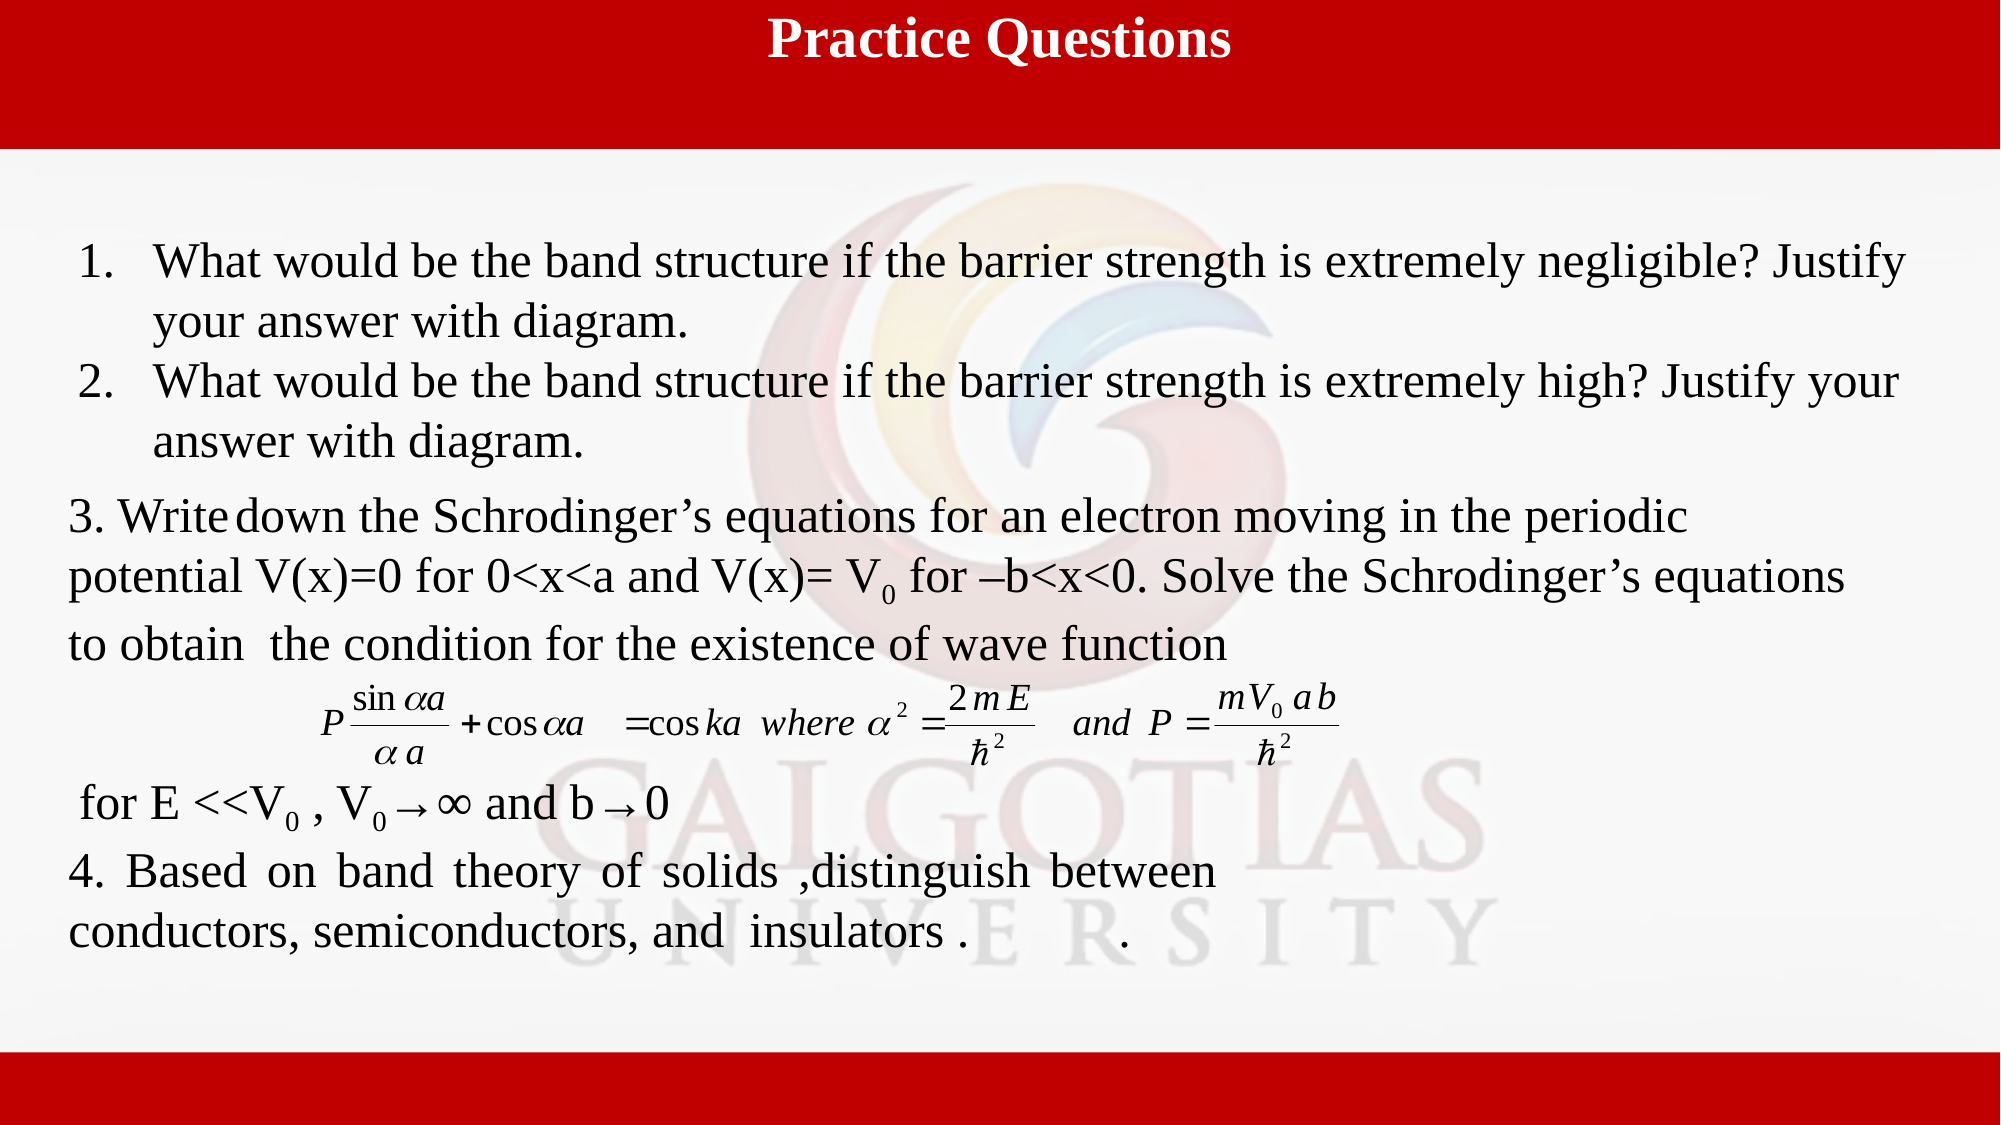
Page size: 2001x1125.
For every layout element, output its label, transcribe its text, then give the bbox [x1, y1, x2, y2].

text_box [0, 1052, 2000, 1125]
text_box for E <<V0 , V0→∞ and b→0 4. Based on band theory of solids ,distinguish between conductors, semiconductors, and insulators . . [53, 761, 1233, 966]
text_box Practice Questions [0, 0, 2000, 149]
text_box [313, 671, 1345, 783]
text_box What would be the band structure if the barrier strength is extremely negligible? Justify your answer with diagram. What would be the band structure if the barrier strength is extremely high? Justify your answer with diagram. [62, 220, 1938, 476]
text_box 3. Write down the Schrodinger’s equations for an electron moving in the periodic potential V(x)=0 for 0<x<a and V(x)= V0 for –b<x<0. Solve the Schrodinger’s equations to obtain the condition for the existence of wave function [53, 474, 1869, 678]
